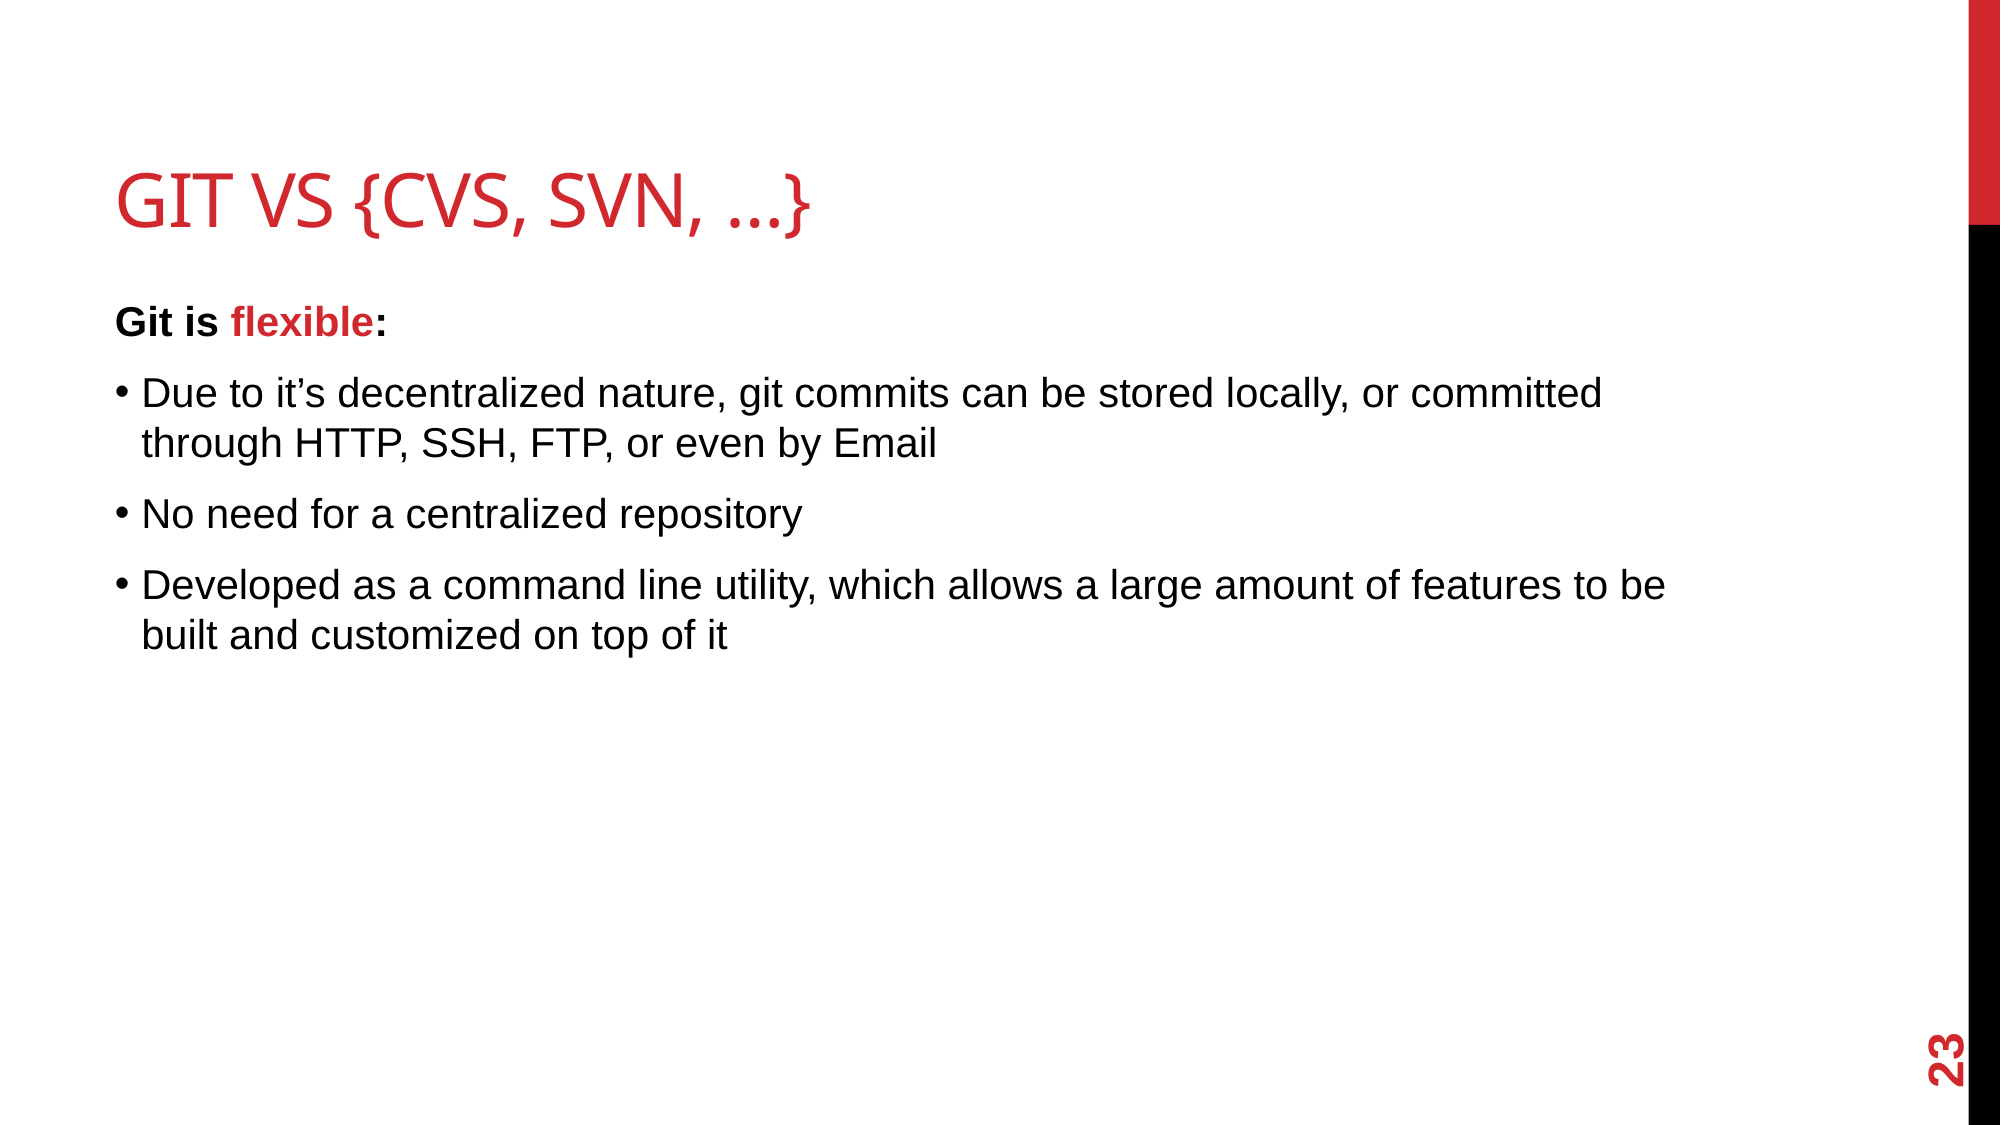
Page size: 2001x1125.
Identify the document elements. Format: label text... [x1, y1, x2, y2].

list Git is flexible: Due to it’s decentralized nature, git commits can be stored locally, or committed through HTTP, SSH, FTP, or even by Email No need for a centralized repository Developed as a command line utility, which allows a large amount of features to be built and customized on top of it [99, 287, 1767, 1005]
title Git vs {CVS, SVN, …} [99, 25, 1367, 250]
slide_number 23 [1903, 887, 1984, 1104]
